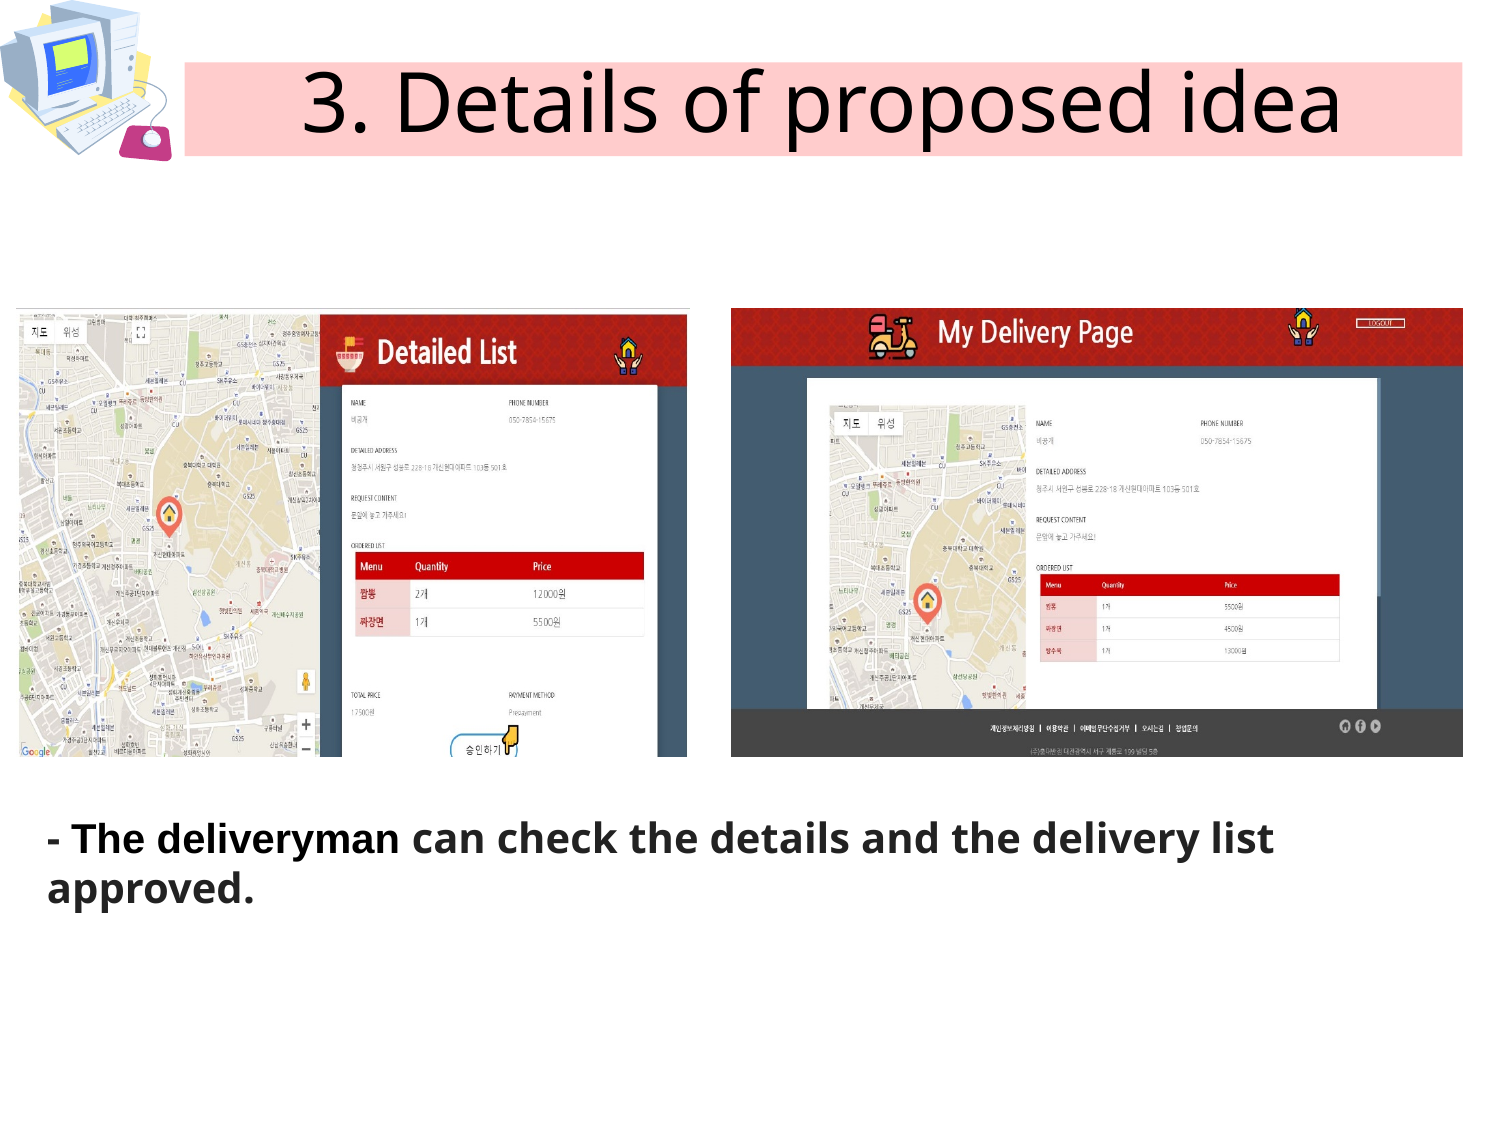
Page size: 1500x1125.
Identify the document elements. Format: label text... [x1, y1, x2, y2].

title 3. Details of proposed idea [184, 62, 1463, 157]
picture [730, 308, 1463, 757]
text_box - The deliveryman can check the details and the delivery list approved. [32, 804, 1463, 975]
picture [15, 308, 690, 757]
